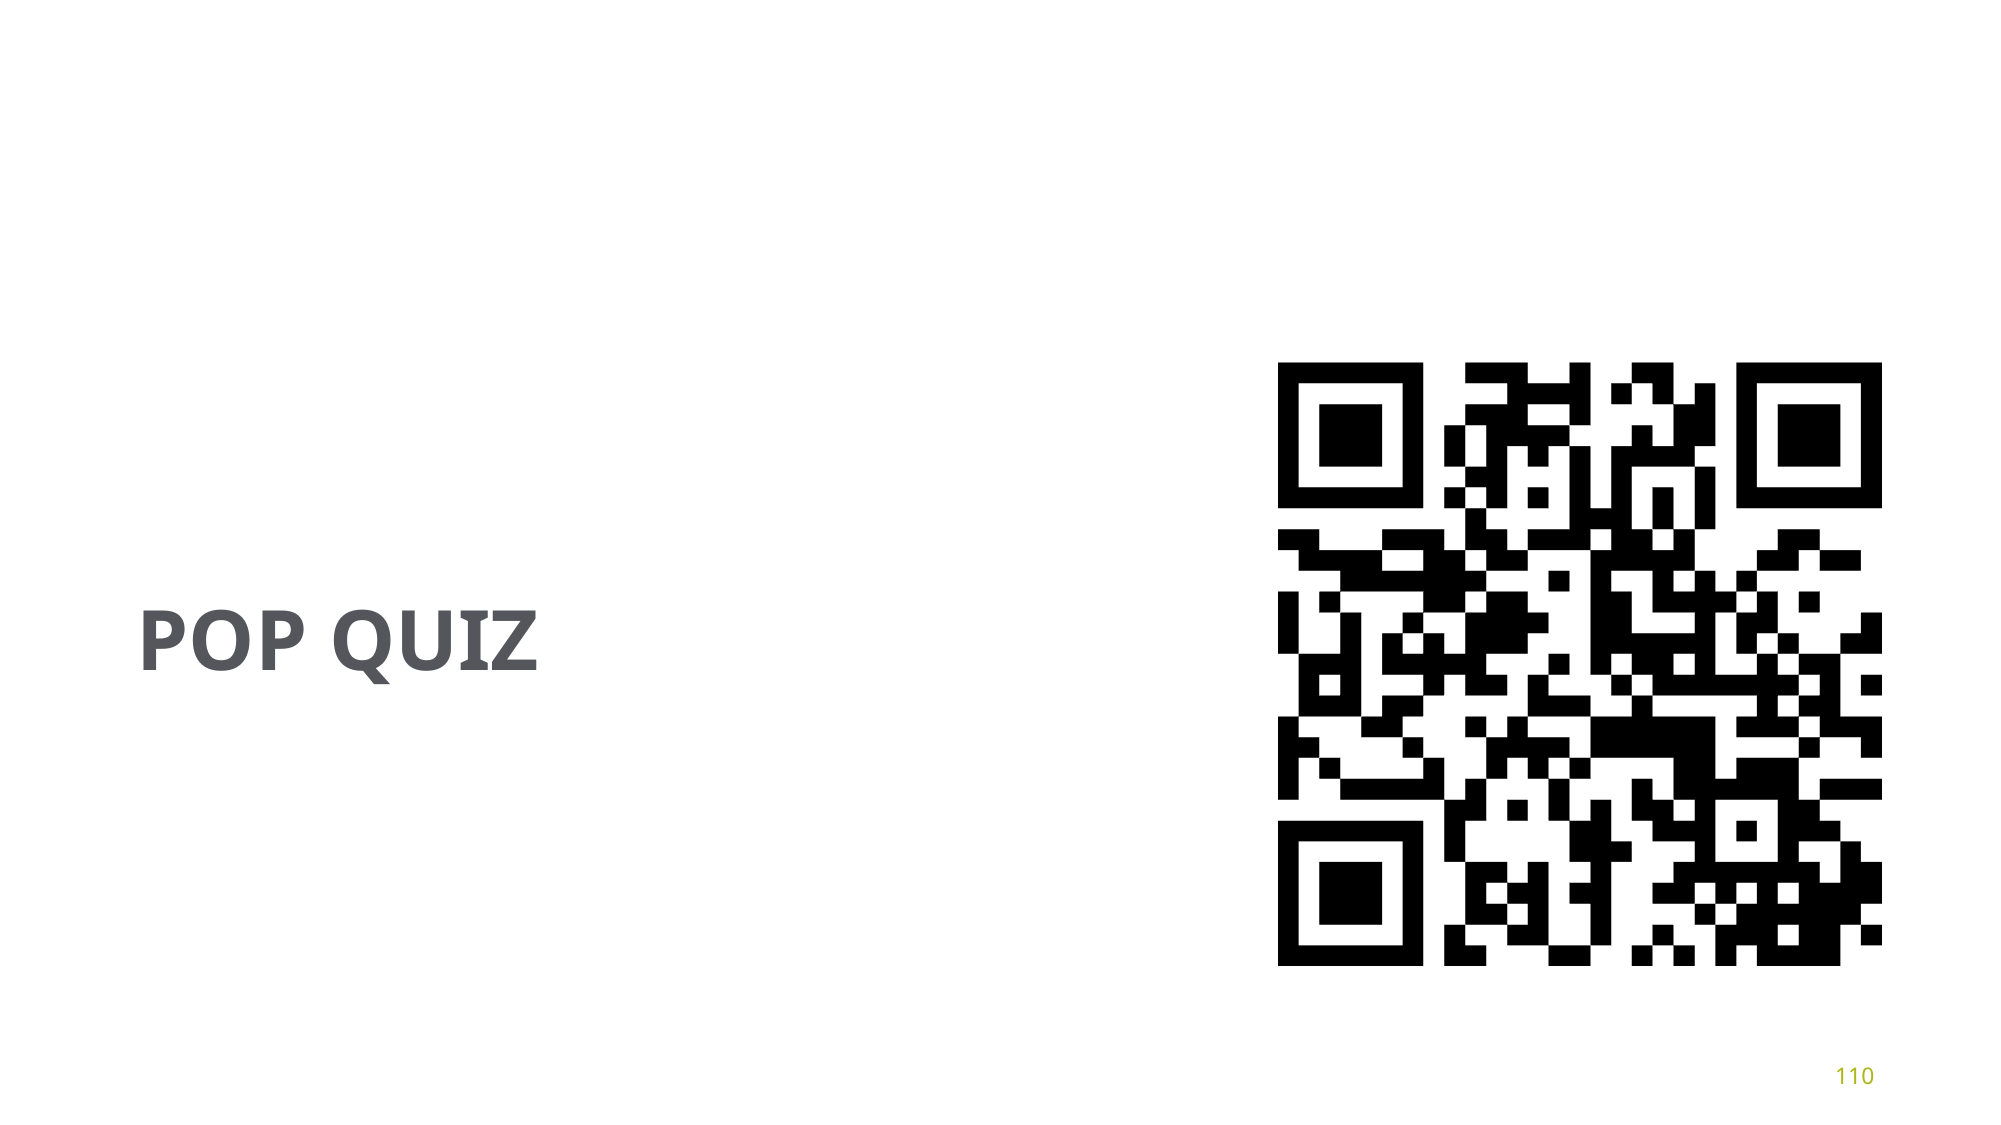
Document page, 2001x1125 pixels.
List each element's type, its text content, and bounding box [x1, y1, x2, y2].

picture [1194, 279, 1965, 1050]
slide_number ‹#› [1821, 1061, 1875, 1093]
title POP QUIZ [136, 595, 144, 692]
text_box [144, 316, 1189, 971]
